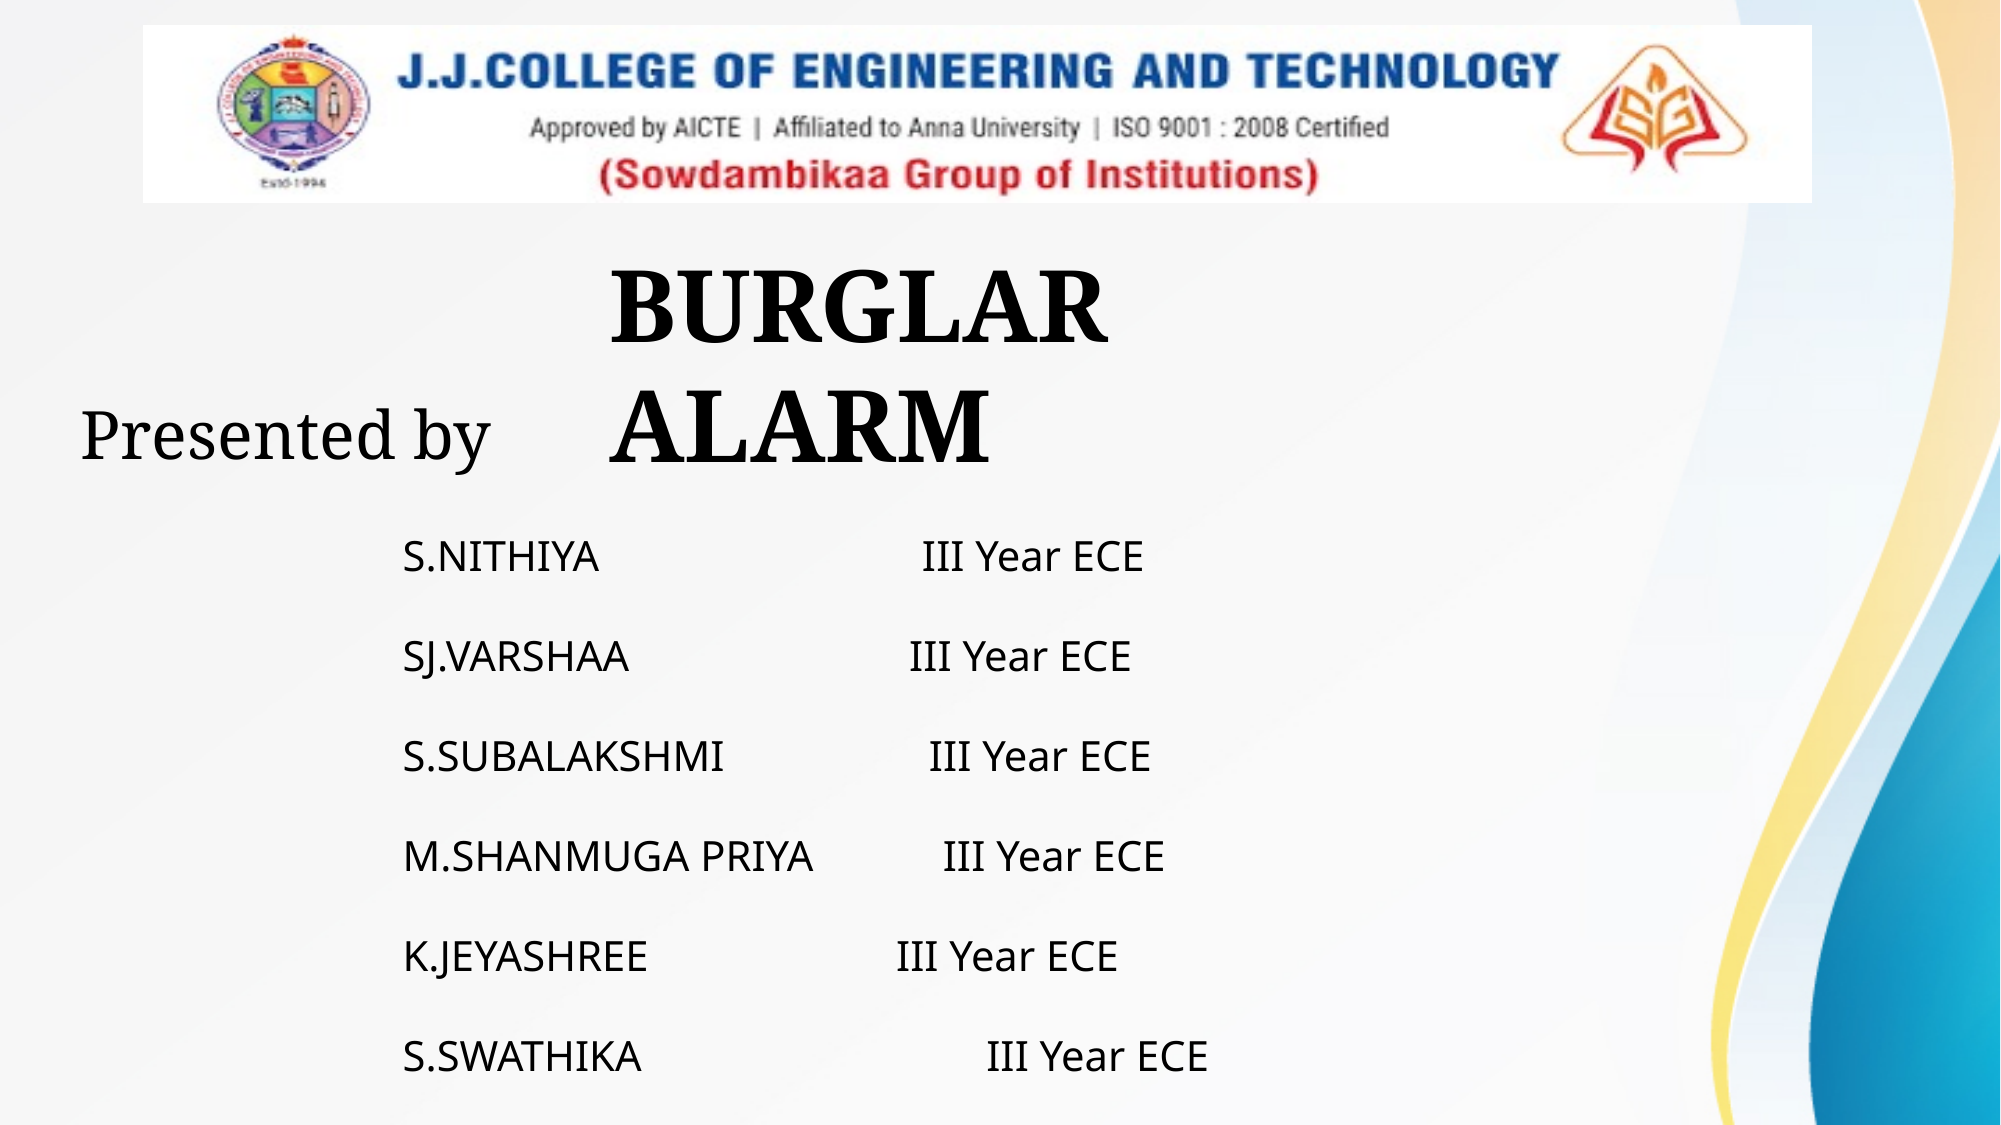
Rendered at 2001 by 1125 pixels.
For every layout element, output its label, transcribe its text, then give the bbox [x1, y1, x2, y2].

text_box BURGLAR ALARM [595, 234, 1320, 366]
text_box Presented by [65, 386, 642, 482]
picture [0, 0, 2001, 1125]
text_box S.NITHIYA III Year ECE SJ.VARSHAA III Year ECE S.SUBALAKSHMI III Year ECE M.SHANMUGA PRIYA III Year ECE K.JEYASHREE III Year ECE S.SWATHIKA III Year ECE [387, 522, 1631, 1090]
